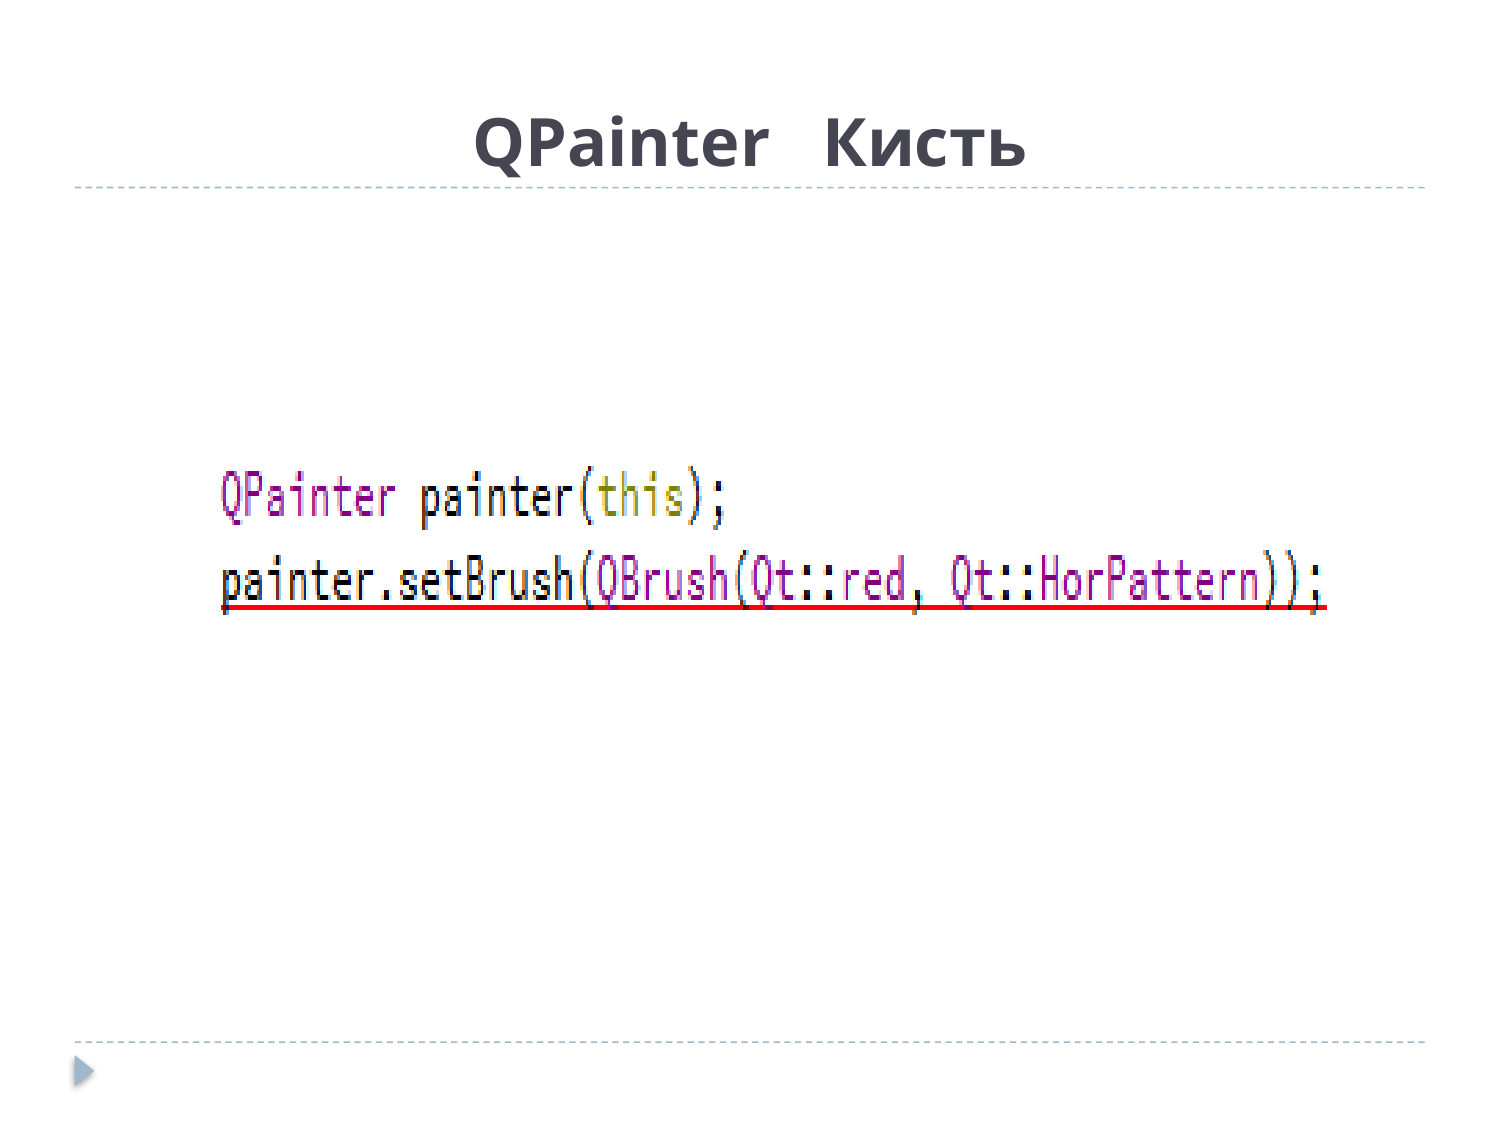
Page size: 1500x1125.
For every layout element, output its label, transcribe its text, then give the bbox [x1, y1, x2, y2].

title QPainter Кисть [75, 24, 1425, 188]
picture [152, 363, 1383, 809]
